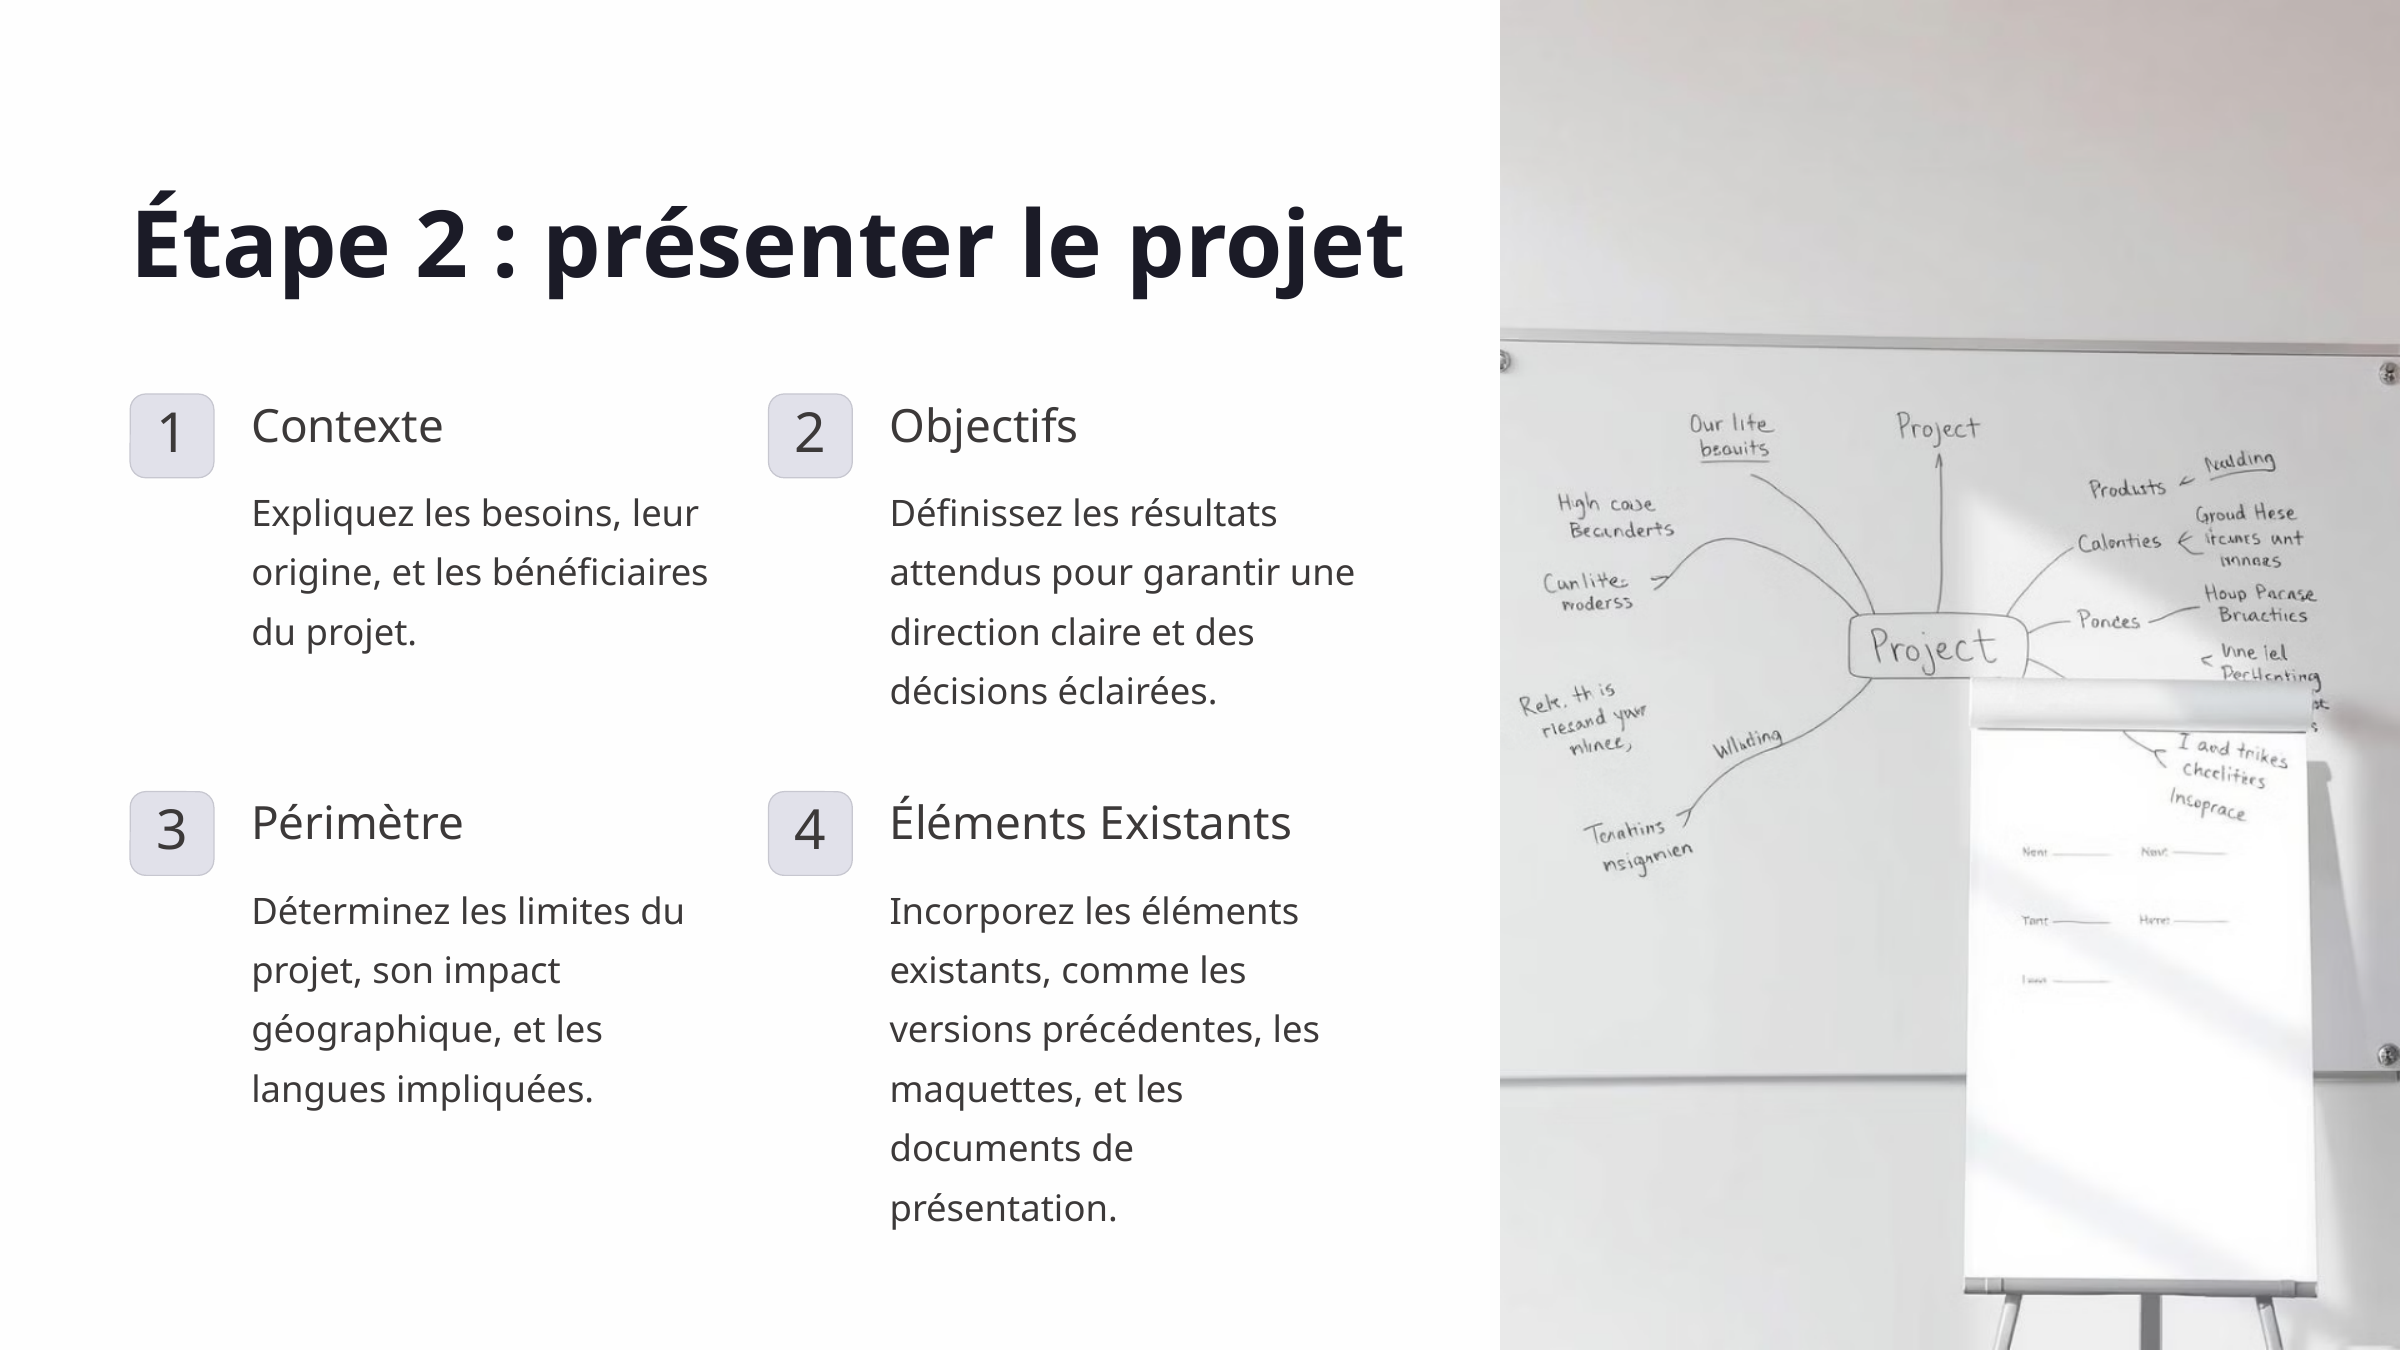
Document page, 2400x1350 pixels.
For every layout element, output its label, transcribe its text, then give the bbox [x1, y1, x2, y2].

picture [1499, 0, 2400, 1350]
text_box Éléments Existants [889, 791, 1355, 850]
text_box [130, 791, 214, 876]
text_box 3 [157, 805, 187, 862]
text_box 4 [795, 805, 826, 862]
text_box Définissez les résultats attendus pour garantir une direction claire et des décisions éclairées. [889, 474, 1370, 713]
text_box 2 [795, 408, 825, 464]
text_box Étape 2 : présenter le projet [130, 180, 1360, 297]
text_box Déterminez les limites du projet, son impact géographique, et les langues impliquées. [251, 872, 732, 1111]
text_box Contexte [251, 394, 717, 453]
text_box [768, 393, 853, 478]
text_box Expliquez les besoins, leur origine, et les bénéficiaires du projet. [251, 474, 732, 653]
text_box Objectifs [889, 394, 1355, 453]
text_box [130, 393, 214, 478]
text_box Incorporez les éléments existants, comme les versions précédentes, les maquettes, et les documents de présentation. [889, 872, 1370, 1170]
text_box Périmètre [251, 791, 717, 850]
text_box 1 [160, 408, 184, 464]
text_box [768, 791, 853, 876]
